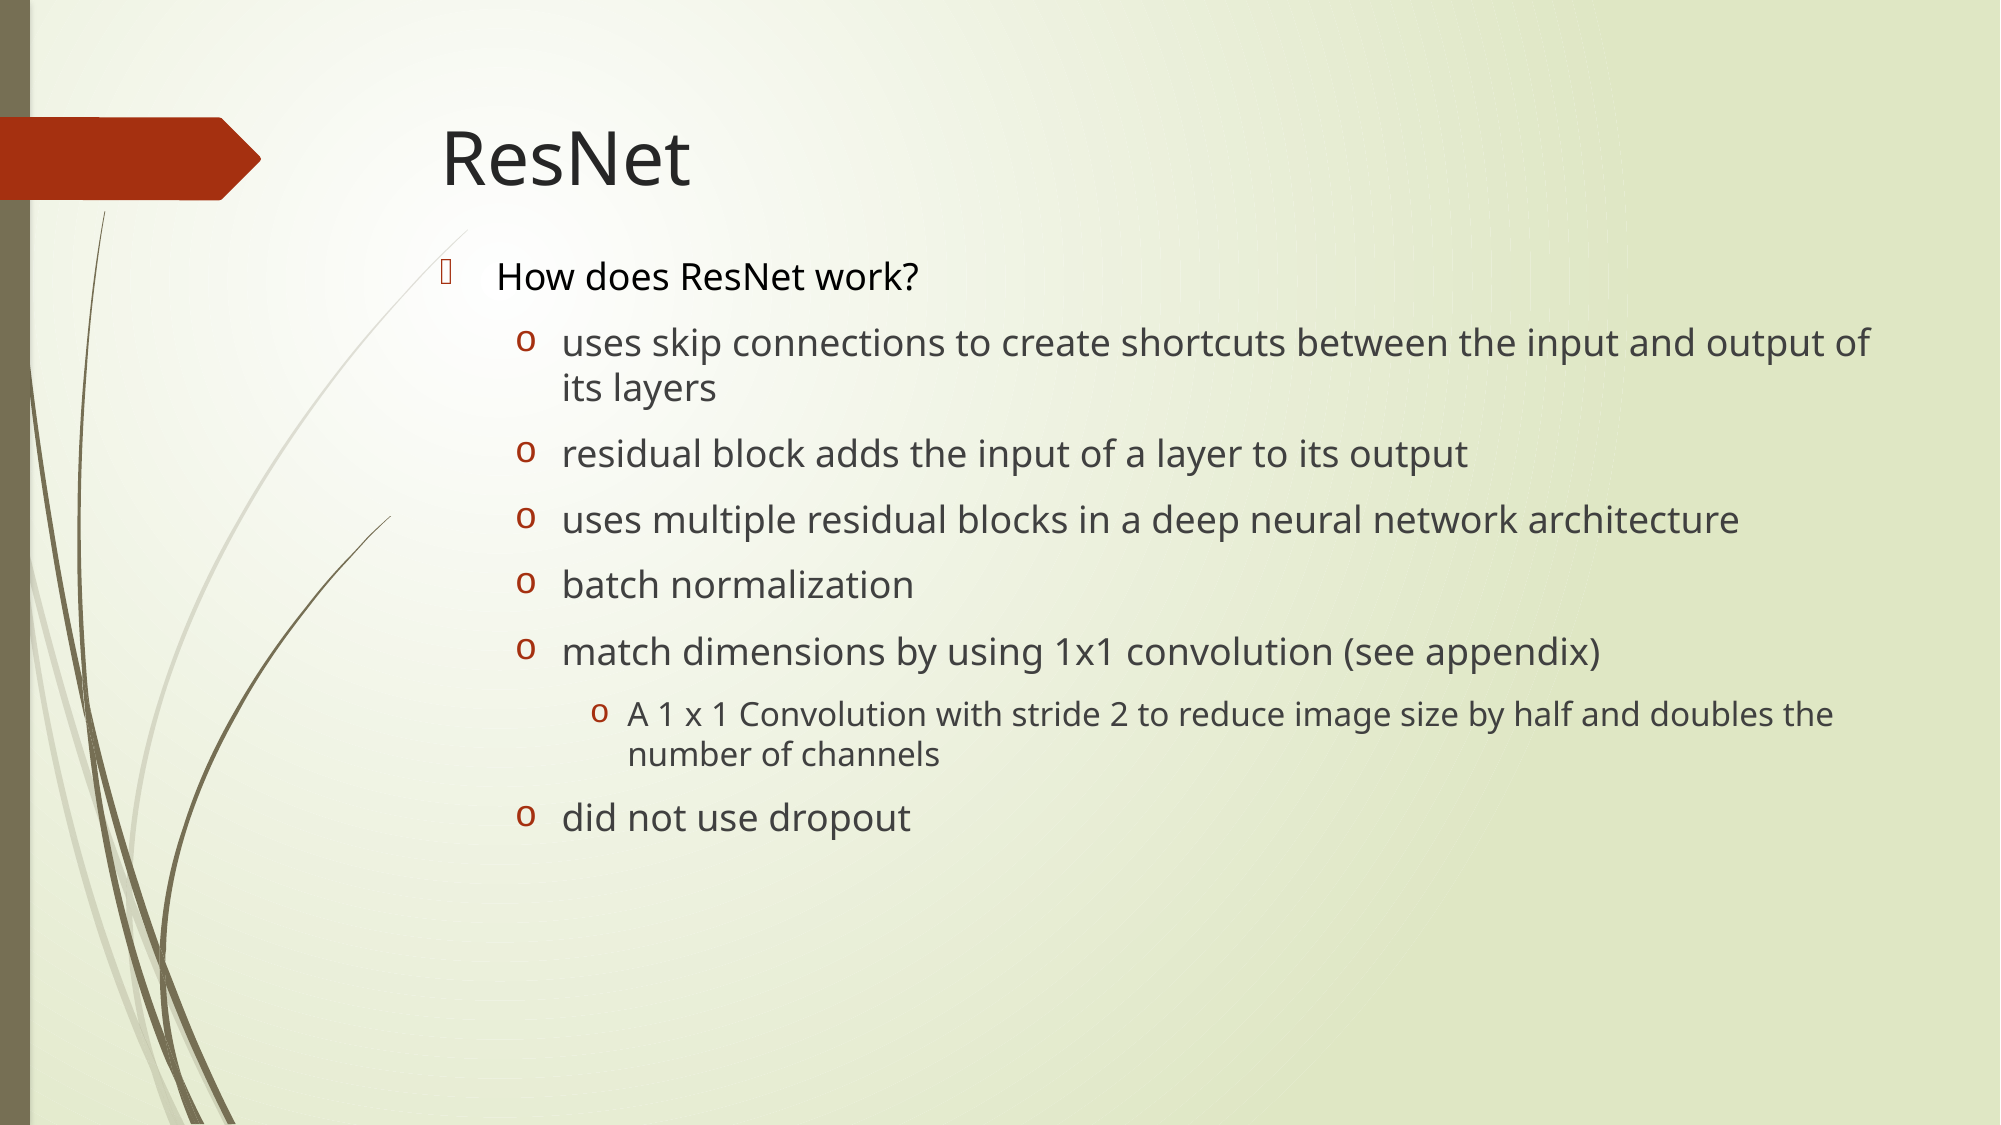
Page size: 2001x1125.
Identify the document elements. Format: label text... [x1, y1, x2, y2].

list How does ResNet work? uses skip connections to create shortcuts between the input and output of its layers residual block adds the input of a layer to its output uses multiple residual blocks in a deep neural network architecture batch normalization match dimensions by using 1x1 convolution (see appendix) A 1 x 1 Convolution with stride 2 to reduce image size by half and doubles the number of channels did not use dropout [424, 245, 1888, 1023]
title ResNet [425, 102, 1888, 245]
